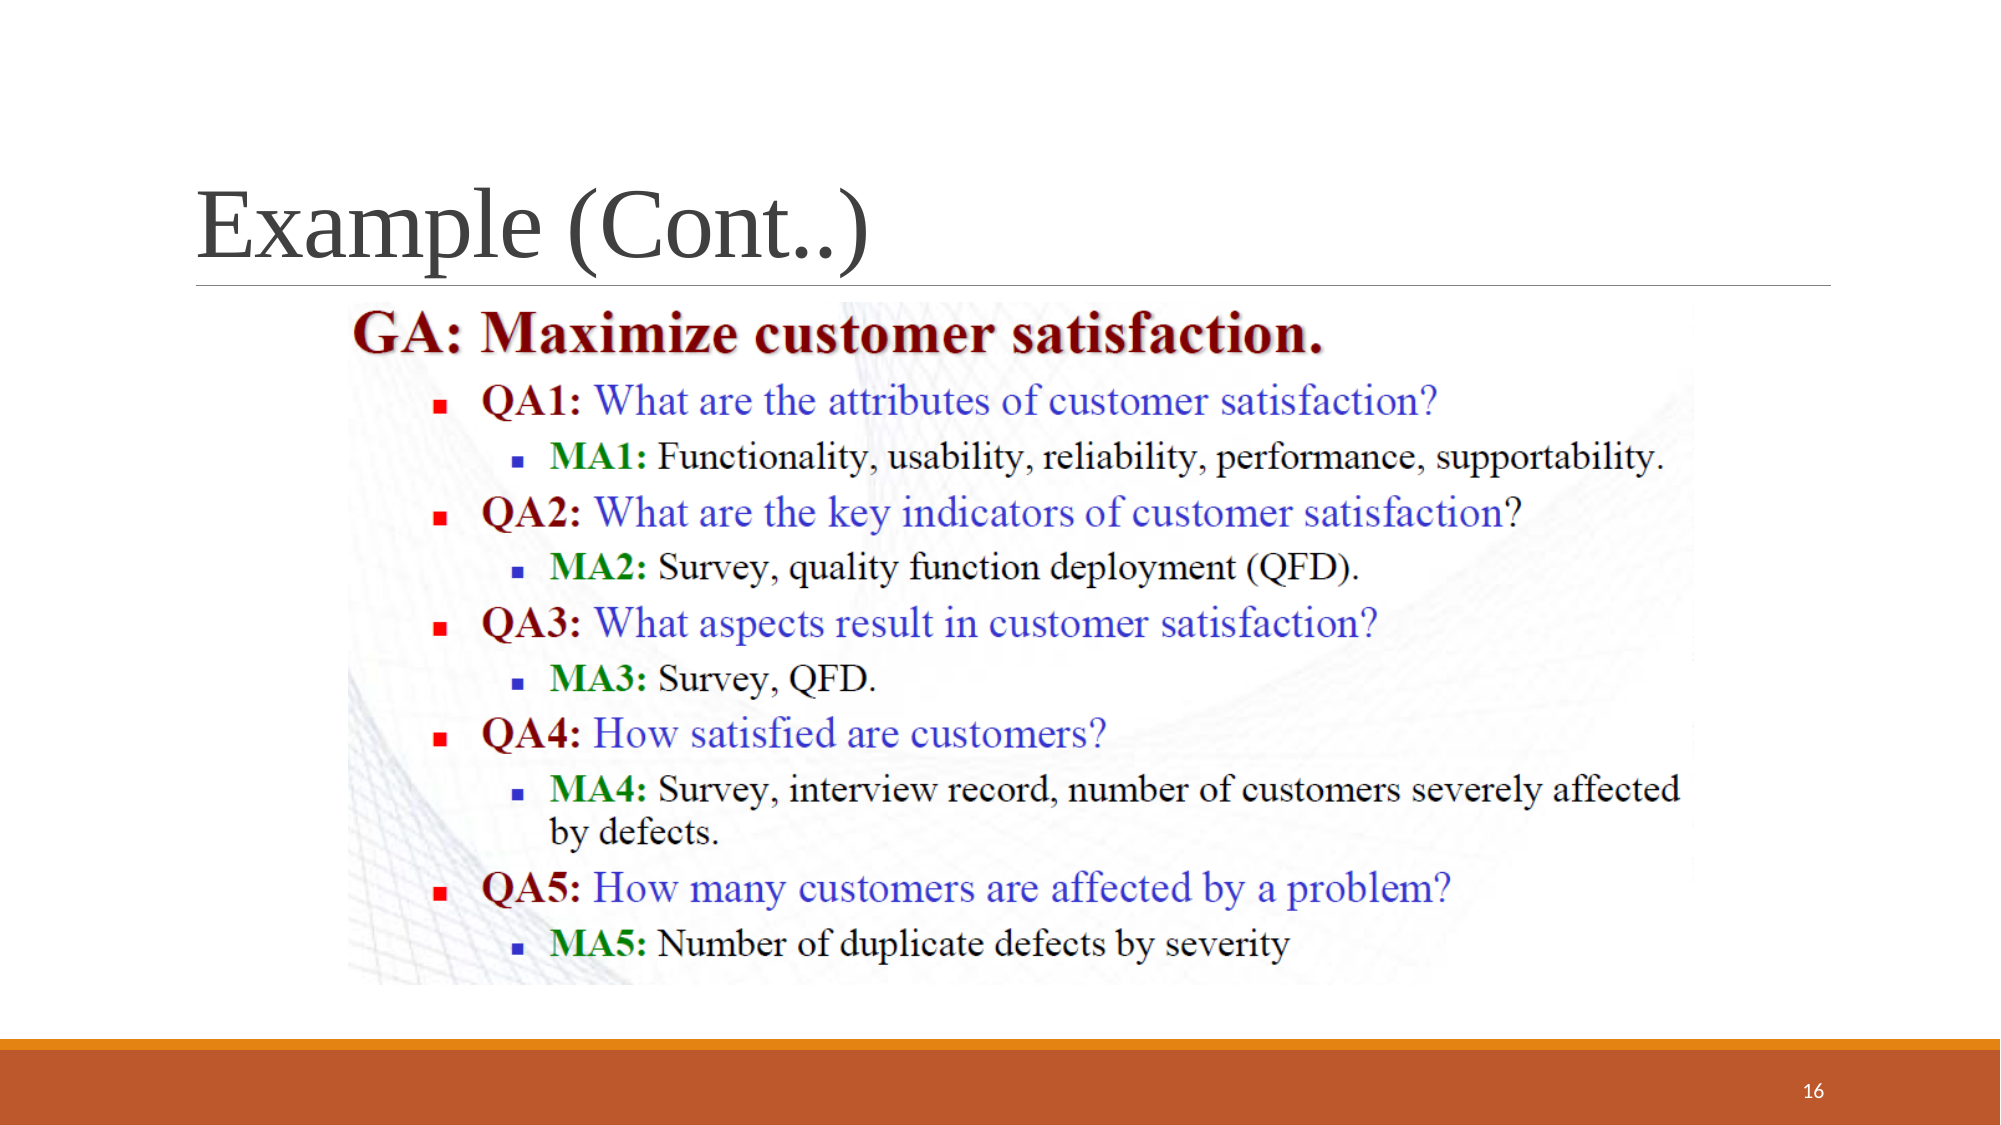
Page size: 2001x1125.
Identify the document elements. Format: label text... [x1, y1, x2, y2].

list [348, 302, 1695, 986]
slide_number 16 [1624, 1059, 1840, 1120]
title Example (Cont..) [180, 47, 1830, 285]
